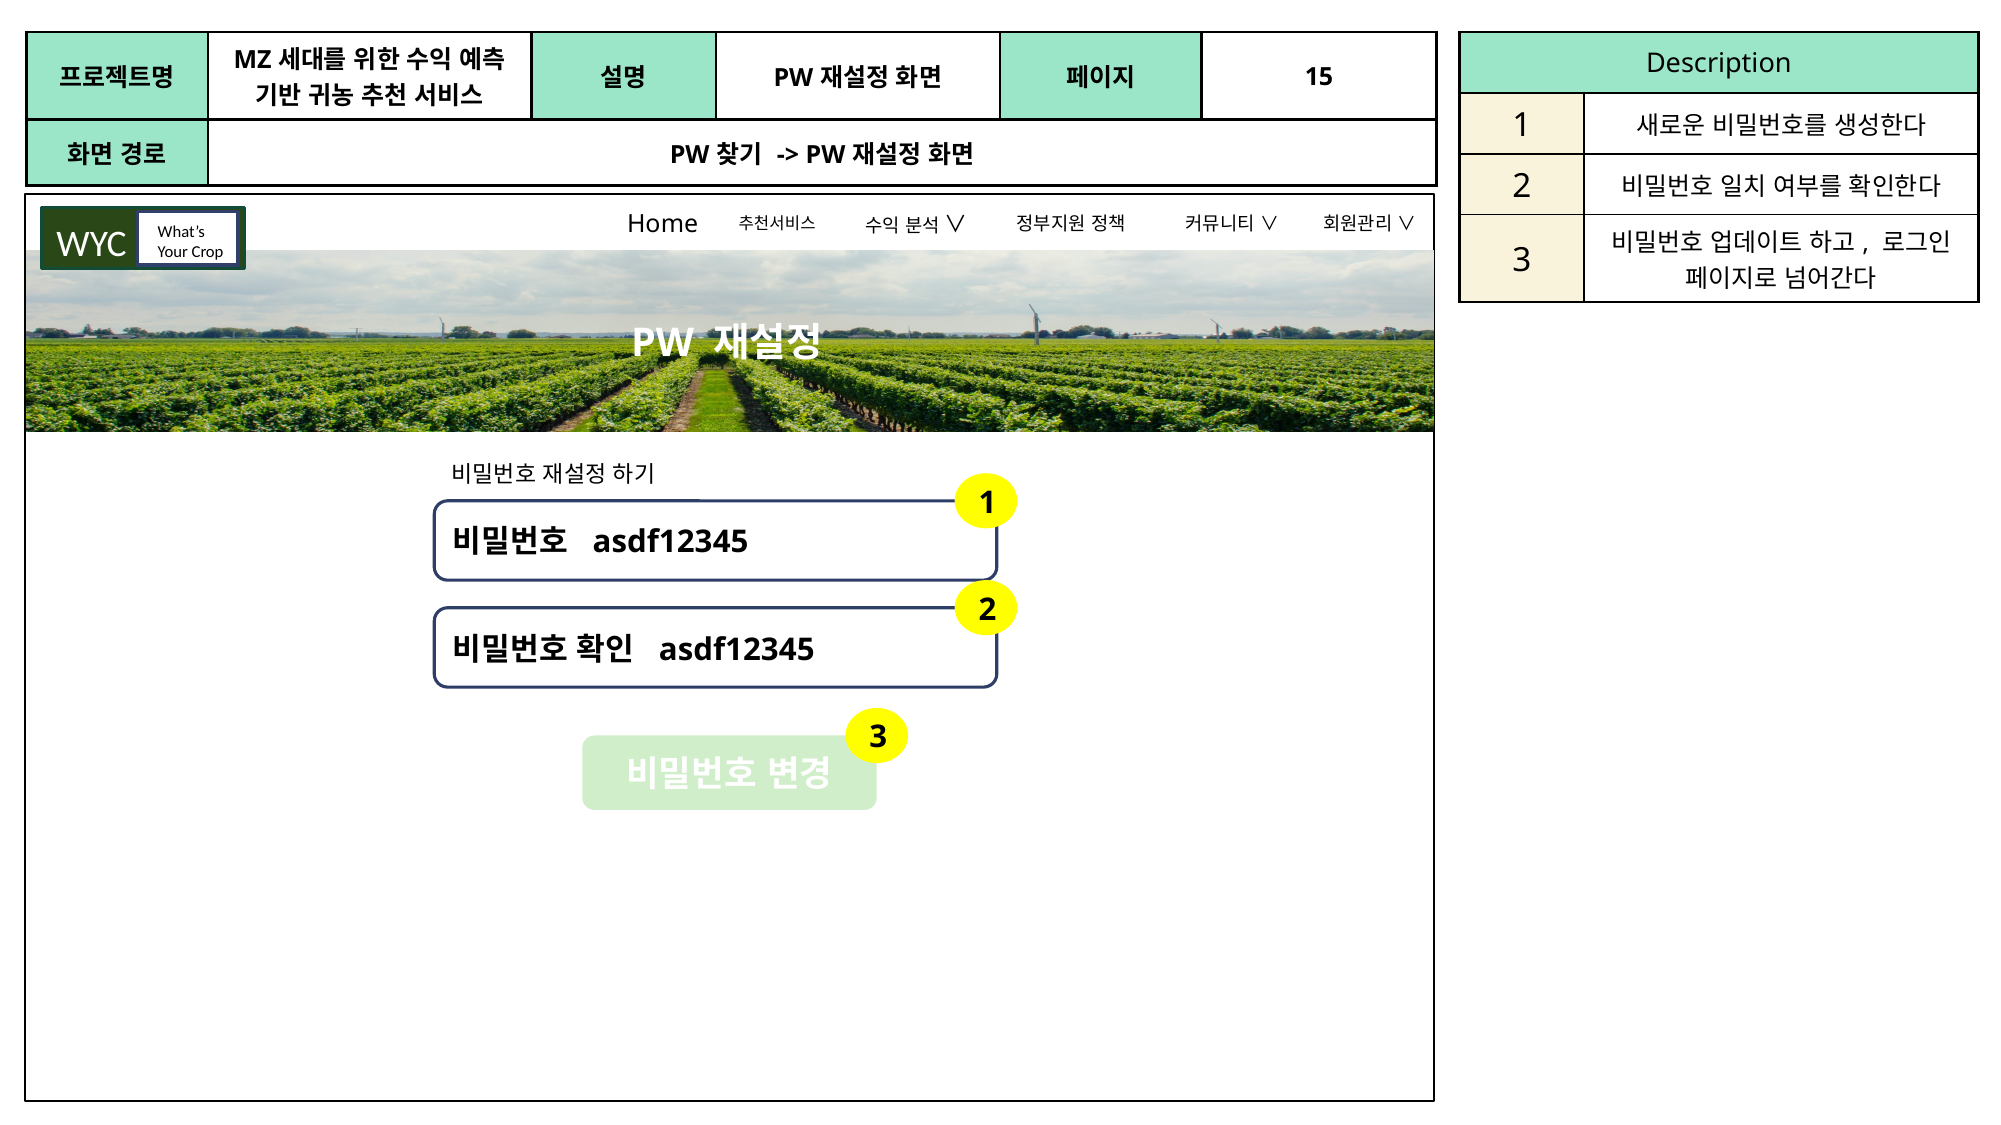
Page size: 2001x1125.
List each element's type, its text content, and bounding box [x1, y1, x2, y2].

text_box What’s Your Crop [143, 213, 244, 247]
text_box 비밀번호 변경 [582, 735, 877, 811]
text_box 3 [845, 707, 909, 764]
table_header PW재설정 화면 [717, 33, 999, 118]
table_cell 1 [1461, 94, 1583, 153]
text_box 비밀번호 확인 asdf12345 [434, 607, 997, 688]
table_header 페이지 [1001, 33, 1200, 118]
text_box [40, 206, 246, 247]
text_box 정부지원 정책 [985, 195, 1157, 247]
text_box 2 [954, 580, 1018, 636]
table_cell 화면 경로 [28, 121, 207, 184]
text_box 추천서비스 [716, 195, 839, 247]
text_box 커뮤니티 ∨ [1157, 195, 1307, 247]
text_box 수익 분석 ∨ [848, 195, 985, 247]
text_box 회원관리 ∨ [1307, 195, 1434, 248]
text_box WYC [41, 211, 143, 247]
table_header 프로젝트명 [28, 33, 207, 118]
text_box Home [602, 195, 716, 247]
table_cell PW찾기 -> PW재설정 화면 [209, 121, 1435, 184]
table_header MZ세대를 위한 수익 예측 기반 귀농 추천 서비스 [209, 33, 530, 118]
table_cell 2 [1461, 155, 1583, 214]
text_box 비밀번호 asdf12345 [434, 500, 997, 581]
text_box [24, 193, 1435, 249]
table_cell 3 [1461, 215, 1583, 301]
table_header Description [1461, 33, 1977, 92]
text_box 1 [954, 473, 1018, 529]
table_header 15 [1203, 33, 1435, 118]
table_cell 새로운 비밀번호를 생성한다 [1585, 94, 1977, 153]
table_header 설명 [533, 33, 715, 118]
table_cell 비밀번호 업데이트 하고, 로그인 페이지로 넘어간다 [1585, 215, 1977, 301]
text_box [24, 440, 1435, 1101]
text_box 비밀번호 재설정 하기 [433, 441, 1026, 508]
table_cell 비밀번호 일치 여부를 확인한다 [1585, 155, 1977, 214]
picture [25, 249, 1434, 432]
